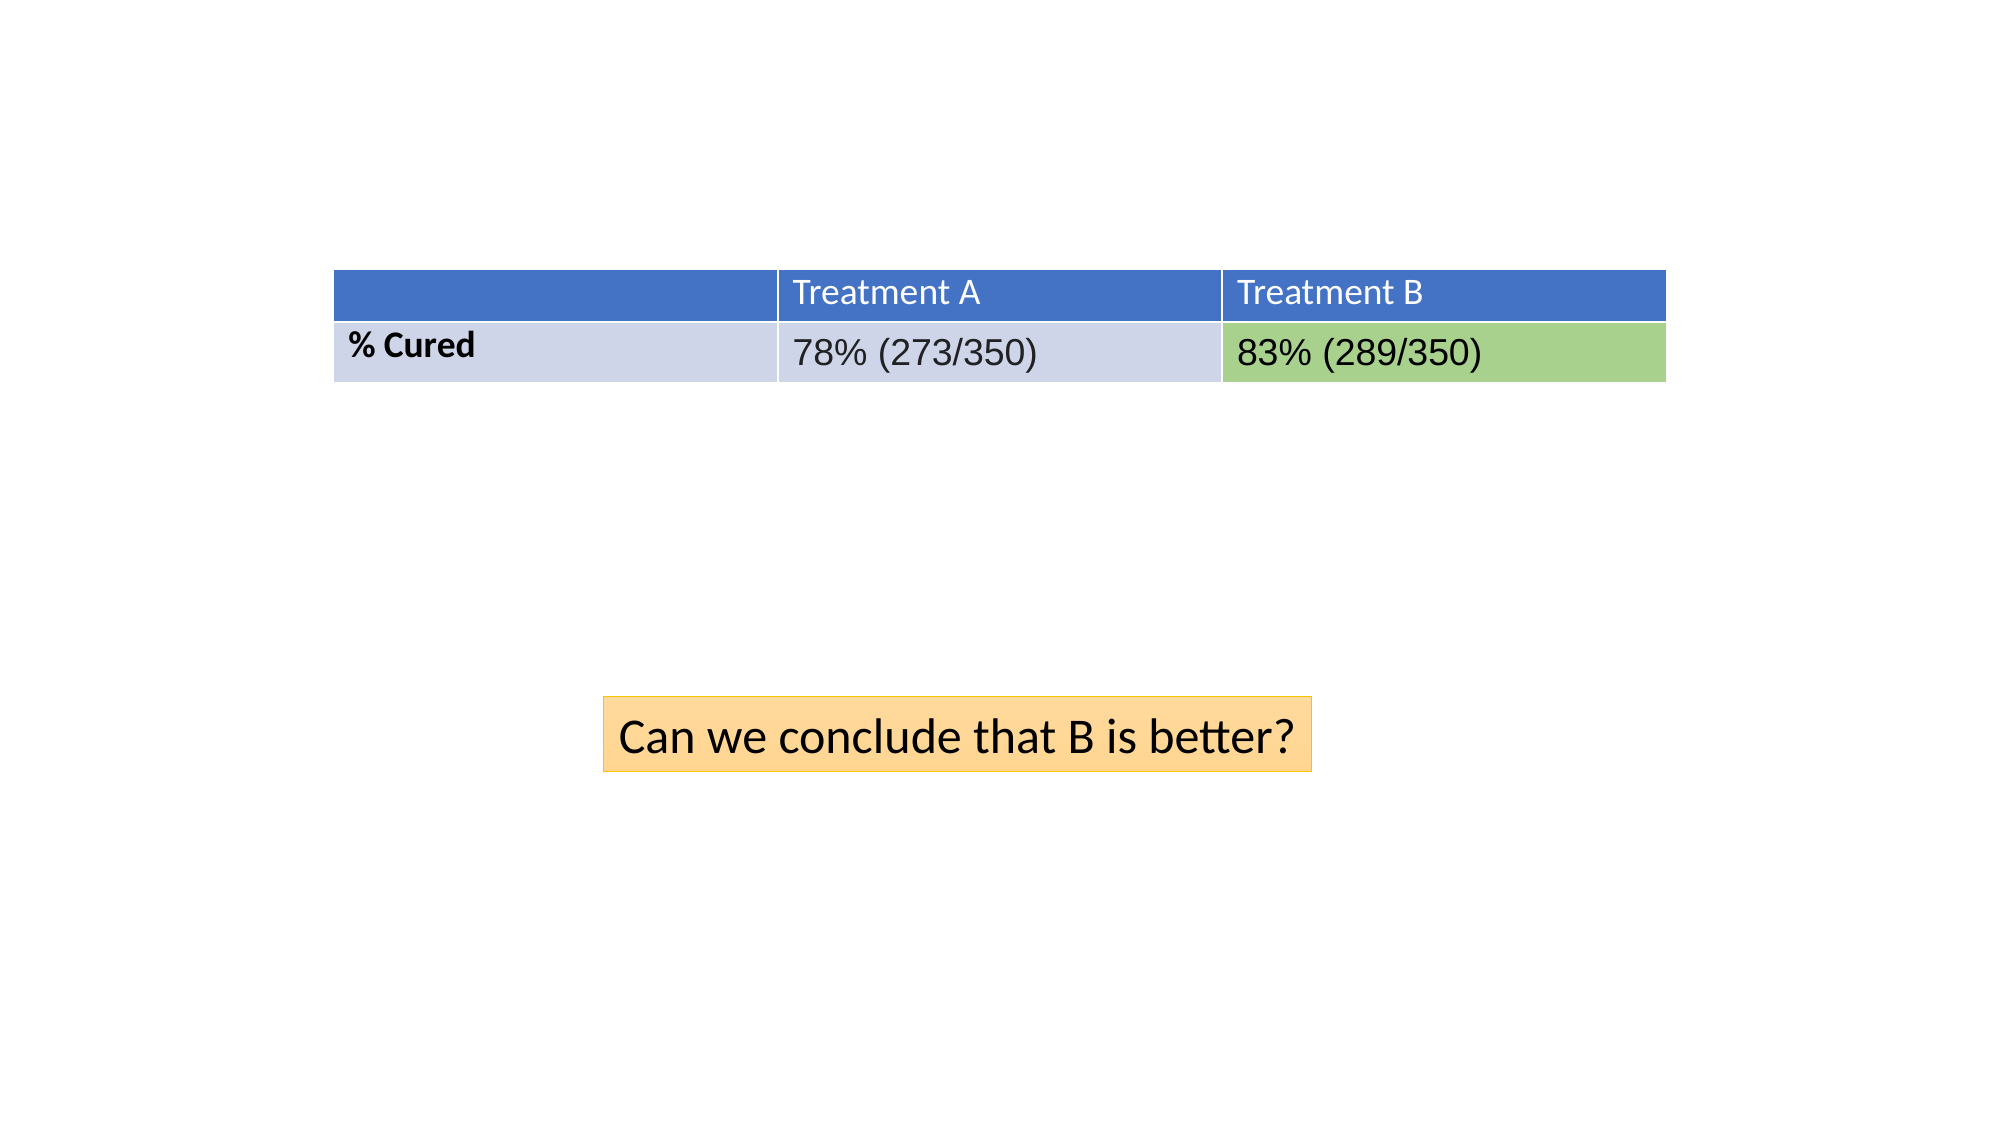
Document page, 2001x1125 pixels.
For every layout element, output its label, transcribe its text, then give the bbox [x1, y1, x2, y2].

text_box Can we conclude that B is better? [603, 696, 1312, 772]
table_header Treatment A [779, 270, 1221, 321]
table_cell 83% (289/350) [1223, 323, 1666, 382]
table_cell 78% (273/350) [779, 323, 1221, 382]
table_header [334, 270, 777, 321]
table_cell % Cured [334, 323, 777, 382]
table_header Treatment B [1223, 270, 1666, 321]
